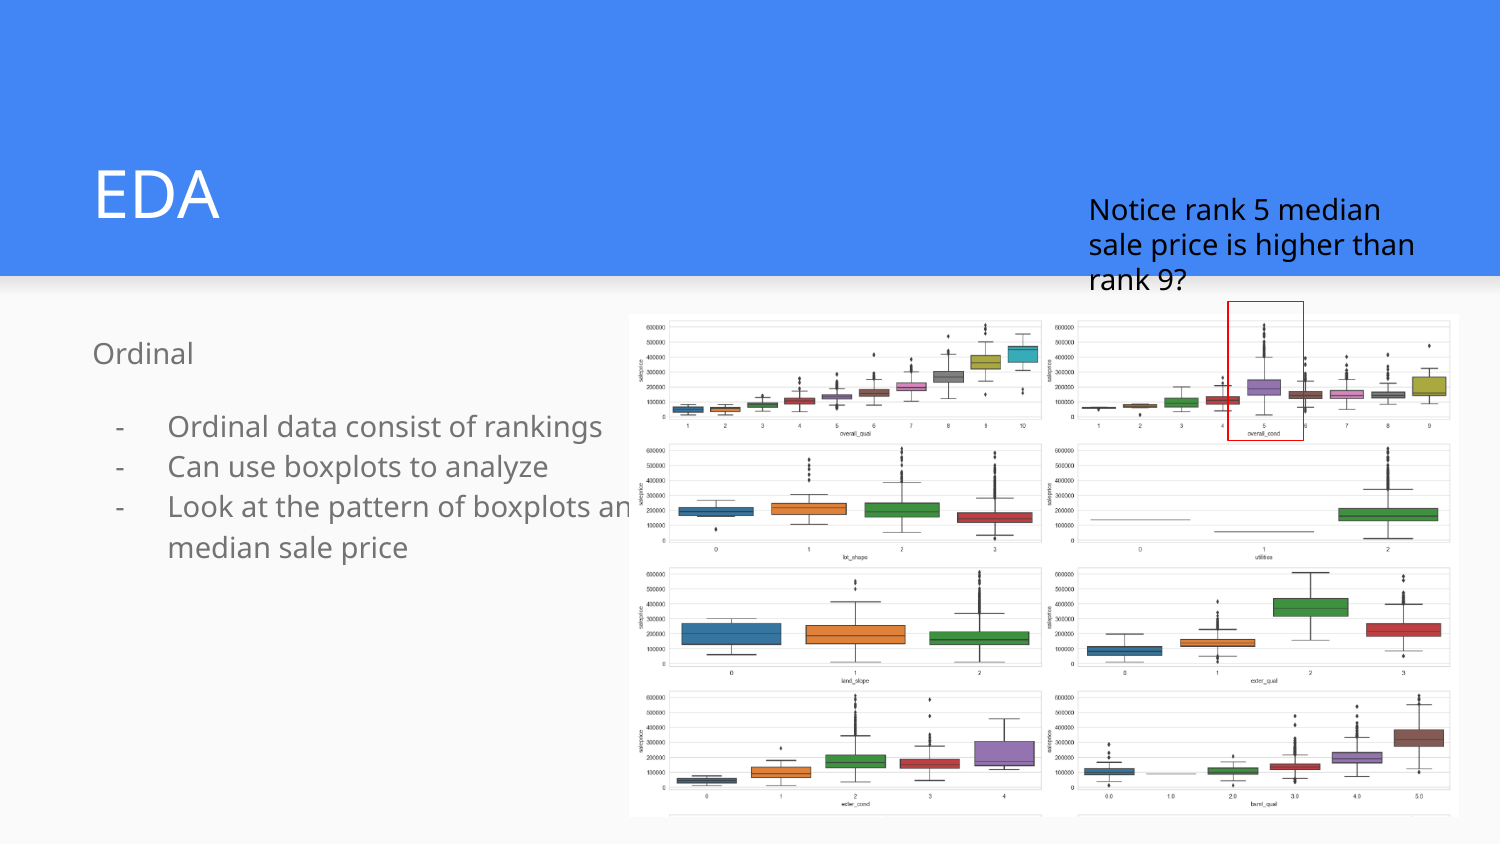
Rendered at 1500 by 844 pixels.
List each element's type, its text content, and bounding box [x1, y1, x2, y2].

title EDA [77, 121, 1427, 248]
picture [629, 314, 1459, 818]
text_box [1227, 301, 1304, 313]
list Ordinal Ordinal data consist of rankings Can use boxplots to analyze Look at the pattern of boxplots and median sale price [77, 314, 628, 760]
text_box Notice rank 5 median sale price is higher than rank 9? [1073, 176, 1458, 290]
